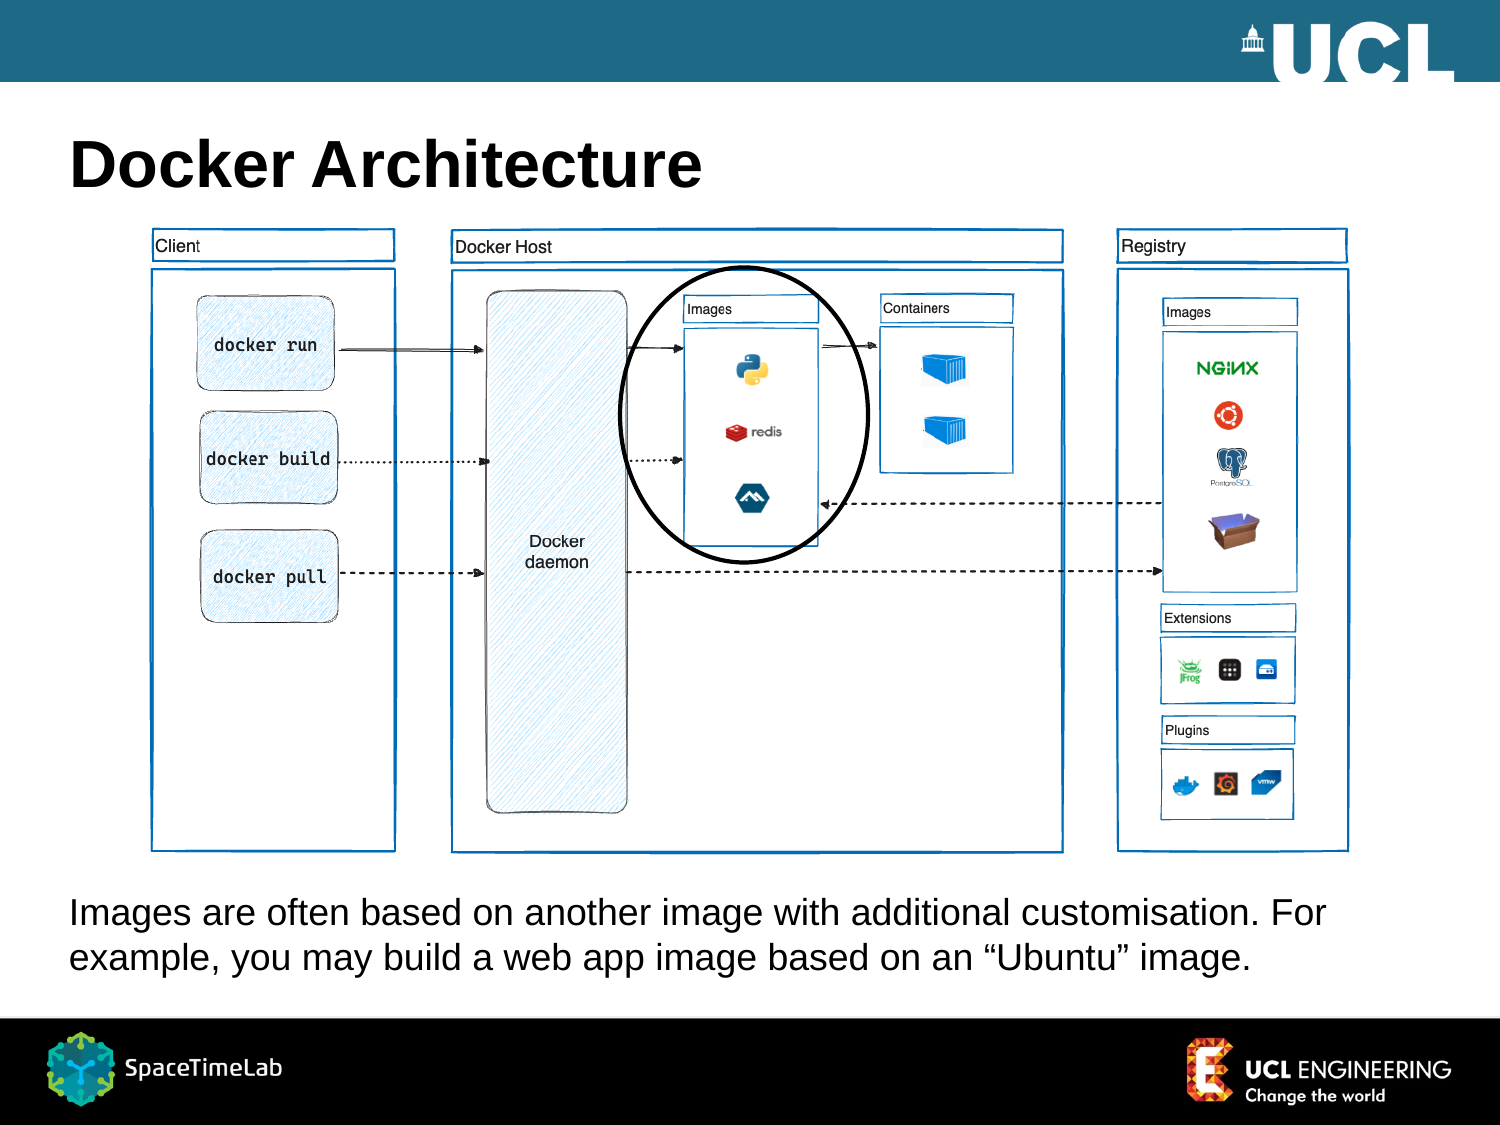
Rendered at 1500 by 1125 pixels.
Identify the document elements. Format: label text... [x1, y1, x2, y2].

picture [0, 990, 1500, 1125]
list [145, 219, 1355, 858]
text_box Images are often based on another image with additional customisation. For example, you may build a web app image based on an “Ubuntu” image. [54, 880, 1354, 986]
title Docker Architecture [54, 113, 1447, 197]
